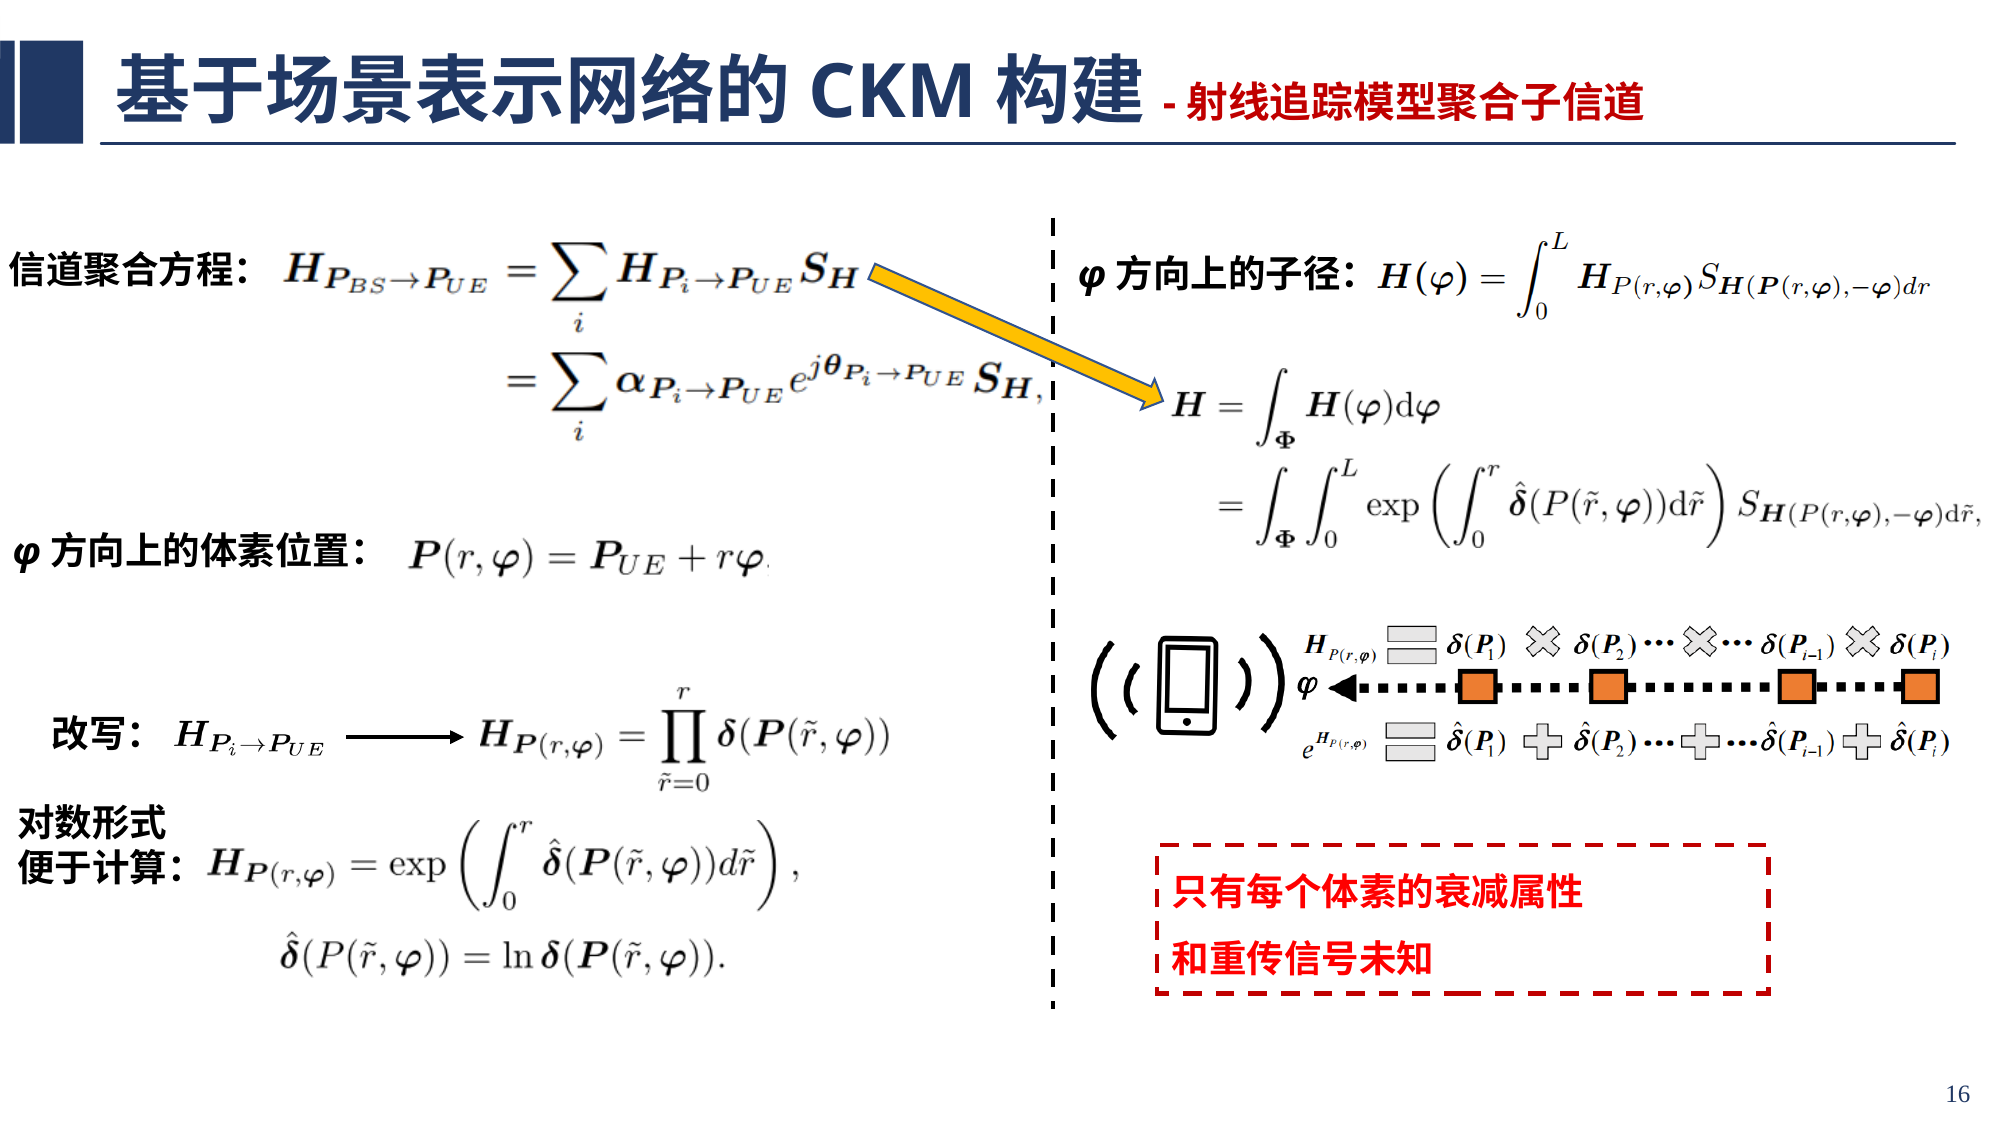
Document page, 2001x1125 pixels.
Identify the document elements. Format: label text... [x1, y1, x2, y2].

picture [1374, 227, 1932, 329]
picture [1054, 238, 1061, 447]
picture [171, 711, 324, 760]
text_box 对数形式便于计算： [2, 791, 211, 897]
picture [380, 507, 769, 589]
picture [279, 238, 1052, 447]
title 基于场景表示网络的CKM构建-射线追踪模型聚合子信道 [100, 33, 1822, 154]
text_box φ方向上的子径： [1063, 242, 1374, 303]
picture [480, 686, 901, 799]
picture [1161, 367, 1987, 548]
text_box [1061, 345, 1161, 412]
text_box 改写： [37, 702, 166, 763]
picture [186, 820, 819, 986]
text_box φ方向上的体素位置： [0, 519, 380, 580]
text_box 信道聚合方程： [0, 238, 257, 299]
picture [1081, 614, 1965, 795]
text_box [1156, 837, 1827, 994]
slide_number 16 [1535, 1062, 1986, 1123]
